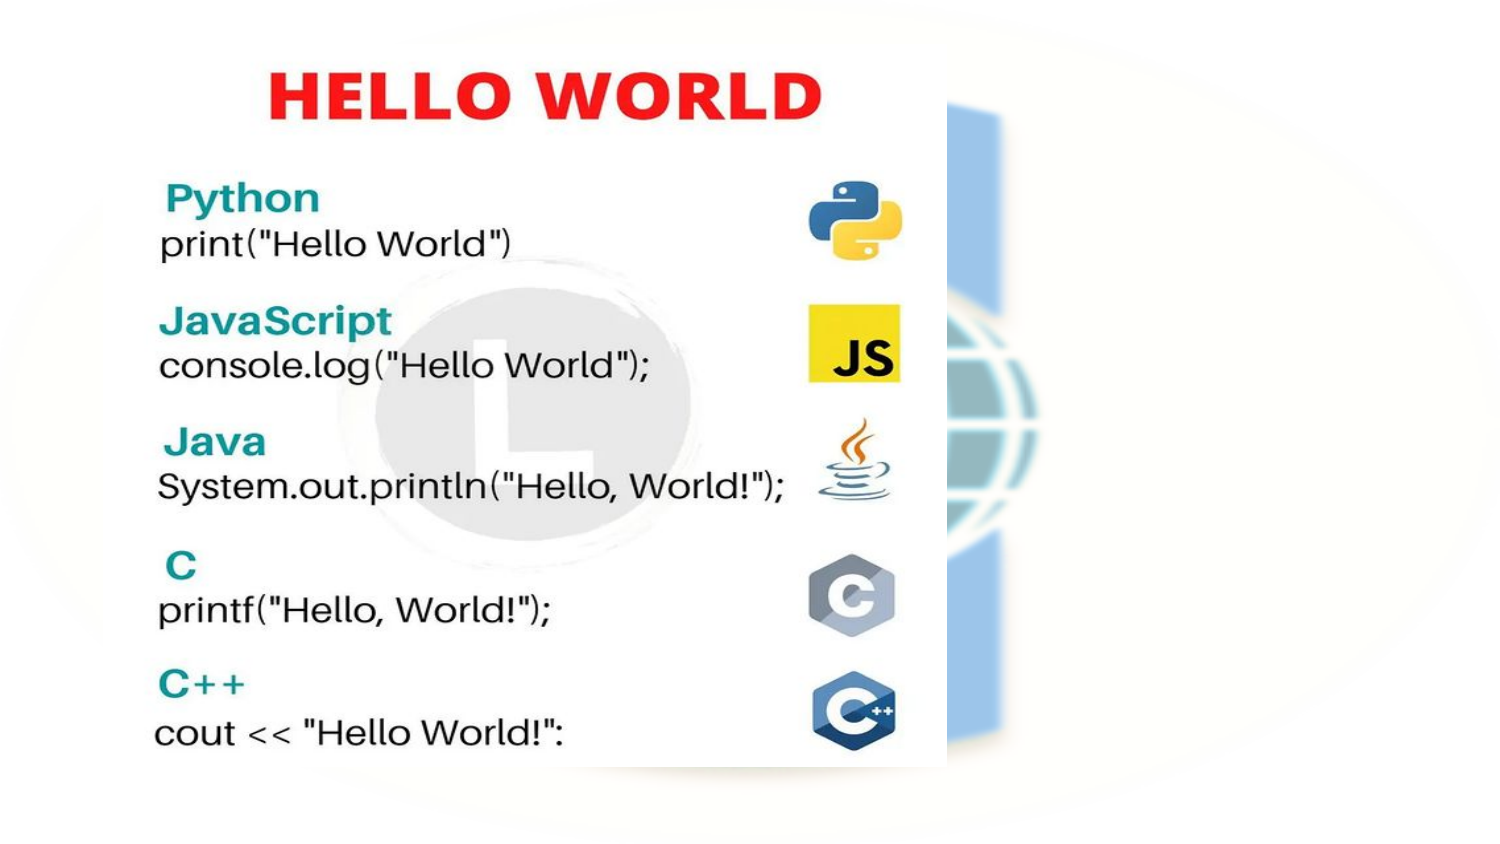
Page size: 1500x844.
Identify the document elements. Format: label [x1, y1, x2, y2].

picture [102, 44, 948, 767]
